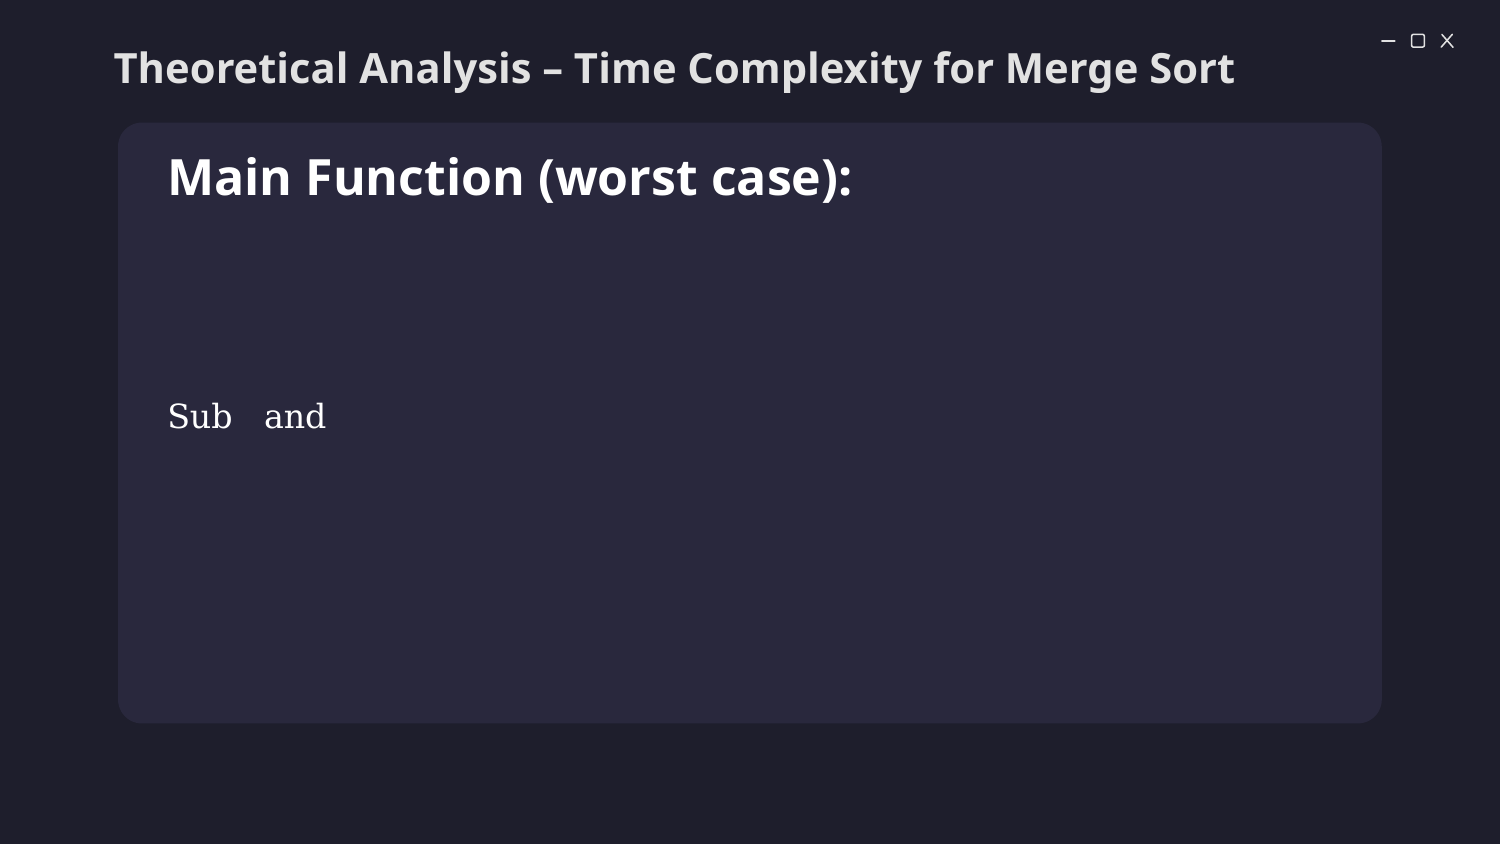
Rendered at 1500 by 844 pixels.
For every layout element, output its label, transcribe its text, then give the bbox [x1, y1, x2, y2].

text_box Theoretical Analysis – Time Complexity for Merge Sort [98, 44, 1281, 139]
